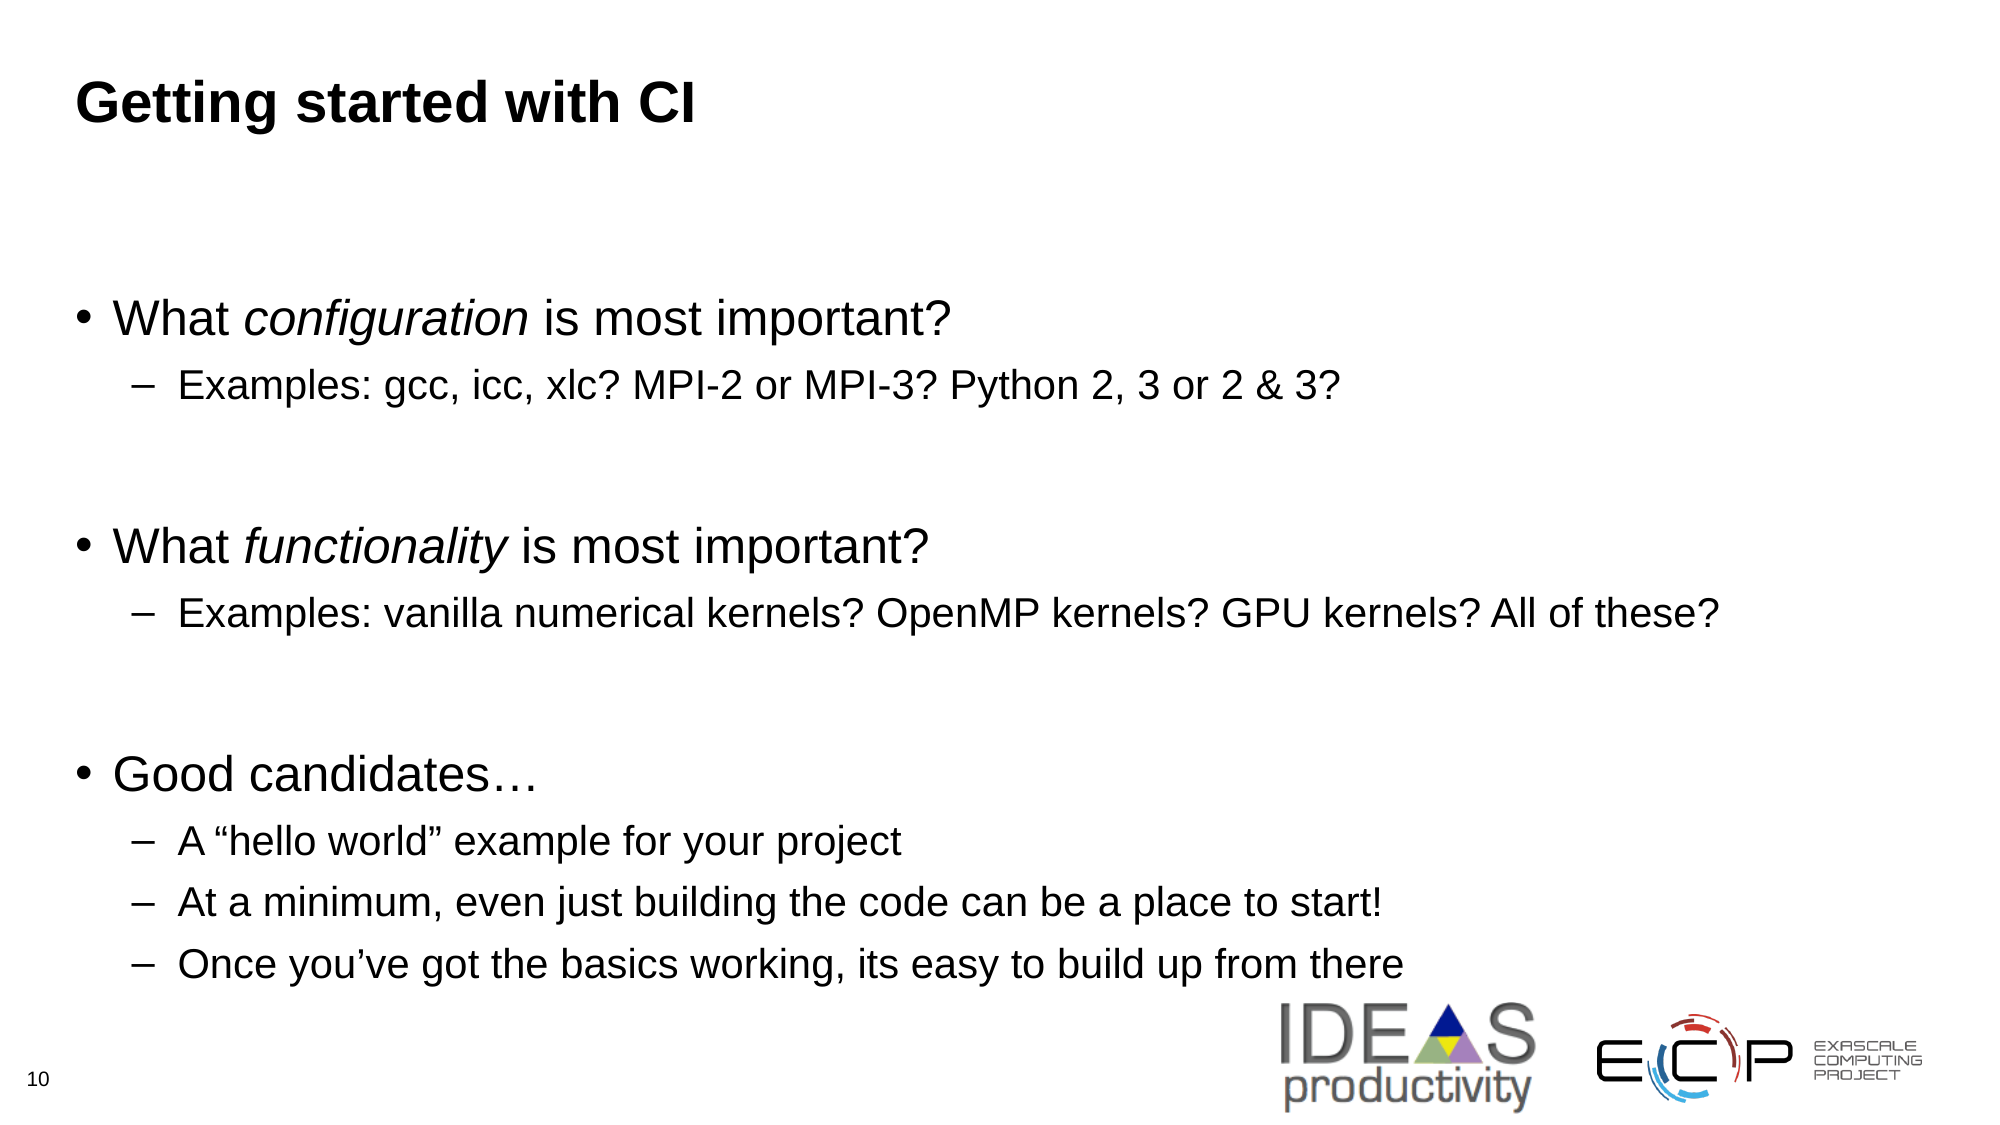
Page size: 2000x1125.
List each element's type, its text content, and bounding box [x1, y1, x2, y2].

picture [1280, 1007, 1537, 1114]
title Getting started with CI [59, 67, 1926, 218]
picture [1597, 1014, 1922, 1103]
list What configuration is most important? Examples: gcc, icc, xlc? MPI-2 or MPI-3? Python 2, 3 or 2 & 3? What functionality is most important? Examples: vanilla numerical kernels? OpenMP kernels? GPU kernels? All of these? Good candidates… A “hello world” example for your project At a minimum, even just building the code can be a place to start! Once you’ve got the basics working, its easy to build up from there [59, 284, 1926, 1007]
